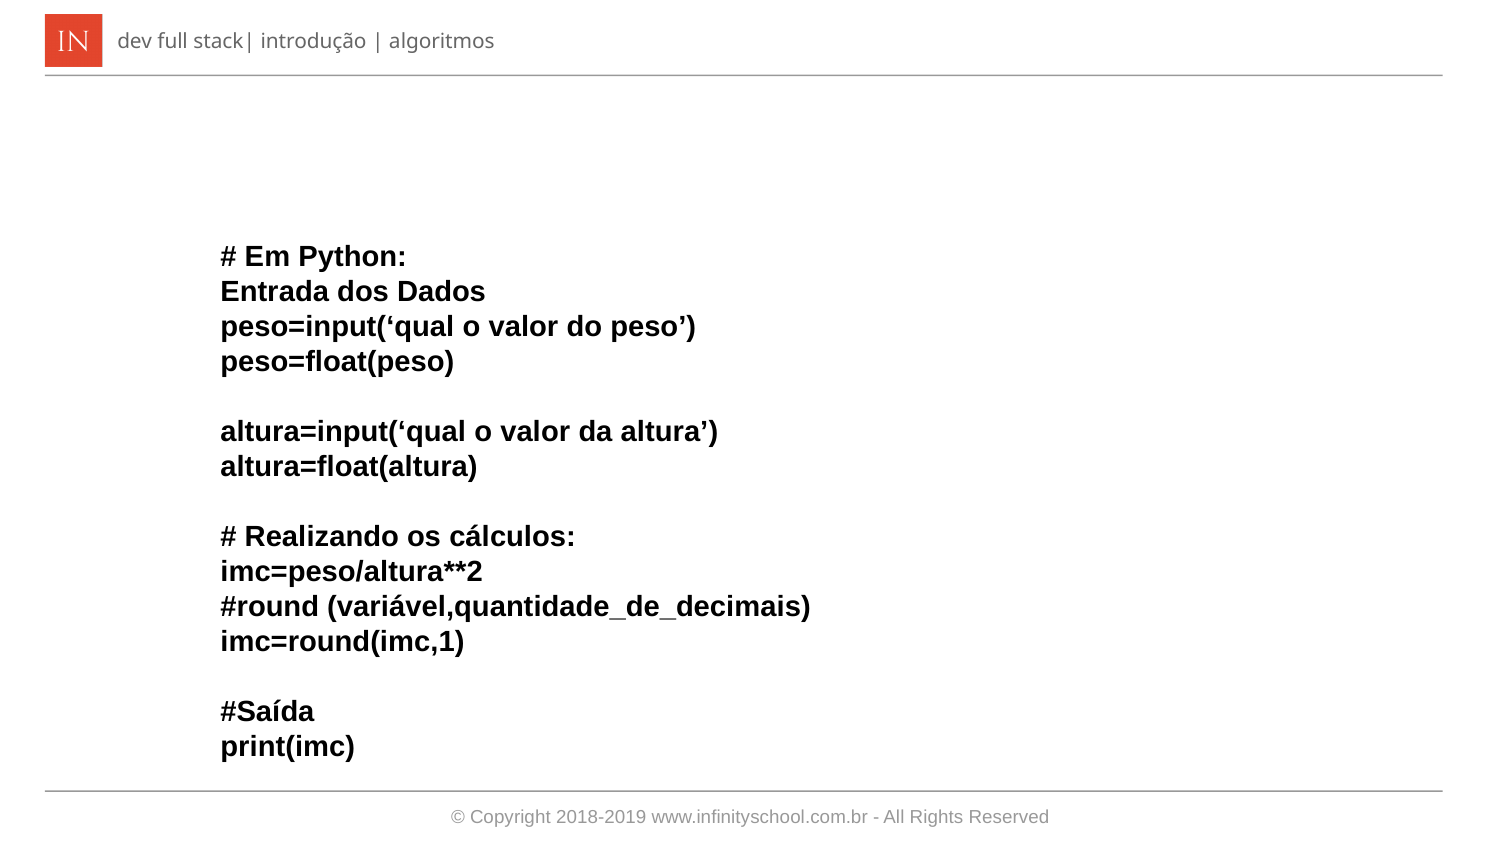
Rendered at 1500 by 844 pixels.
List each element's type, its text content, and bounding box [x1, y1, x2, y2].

text_box # Em Python: Entrada dos Dados peso=input(‘qual o valor do peso’) peso=float(peso) altura=input(‘qual o valor da altura’) altura=float(altura) # Realizando os cálculos: imc=peso/altura**2 #round (variável,quantidade_de_decimais) imc=round(imc,1) #Saída print(imc) [205, 230, 1186, 770]
picture [44, 14, 109, 74]
